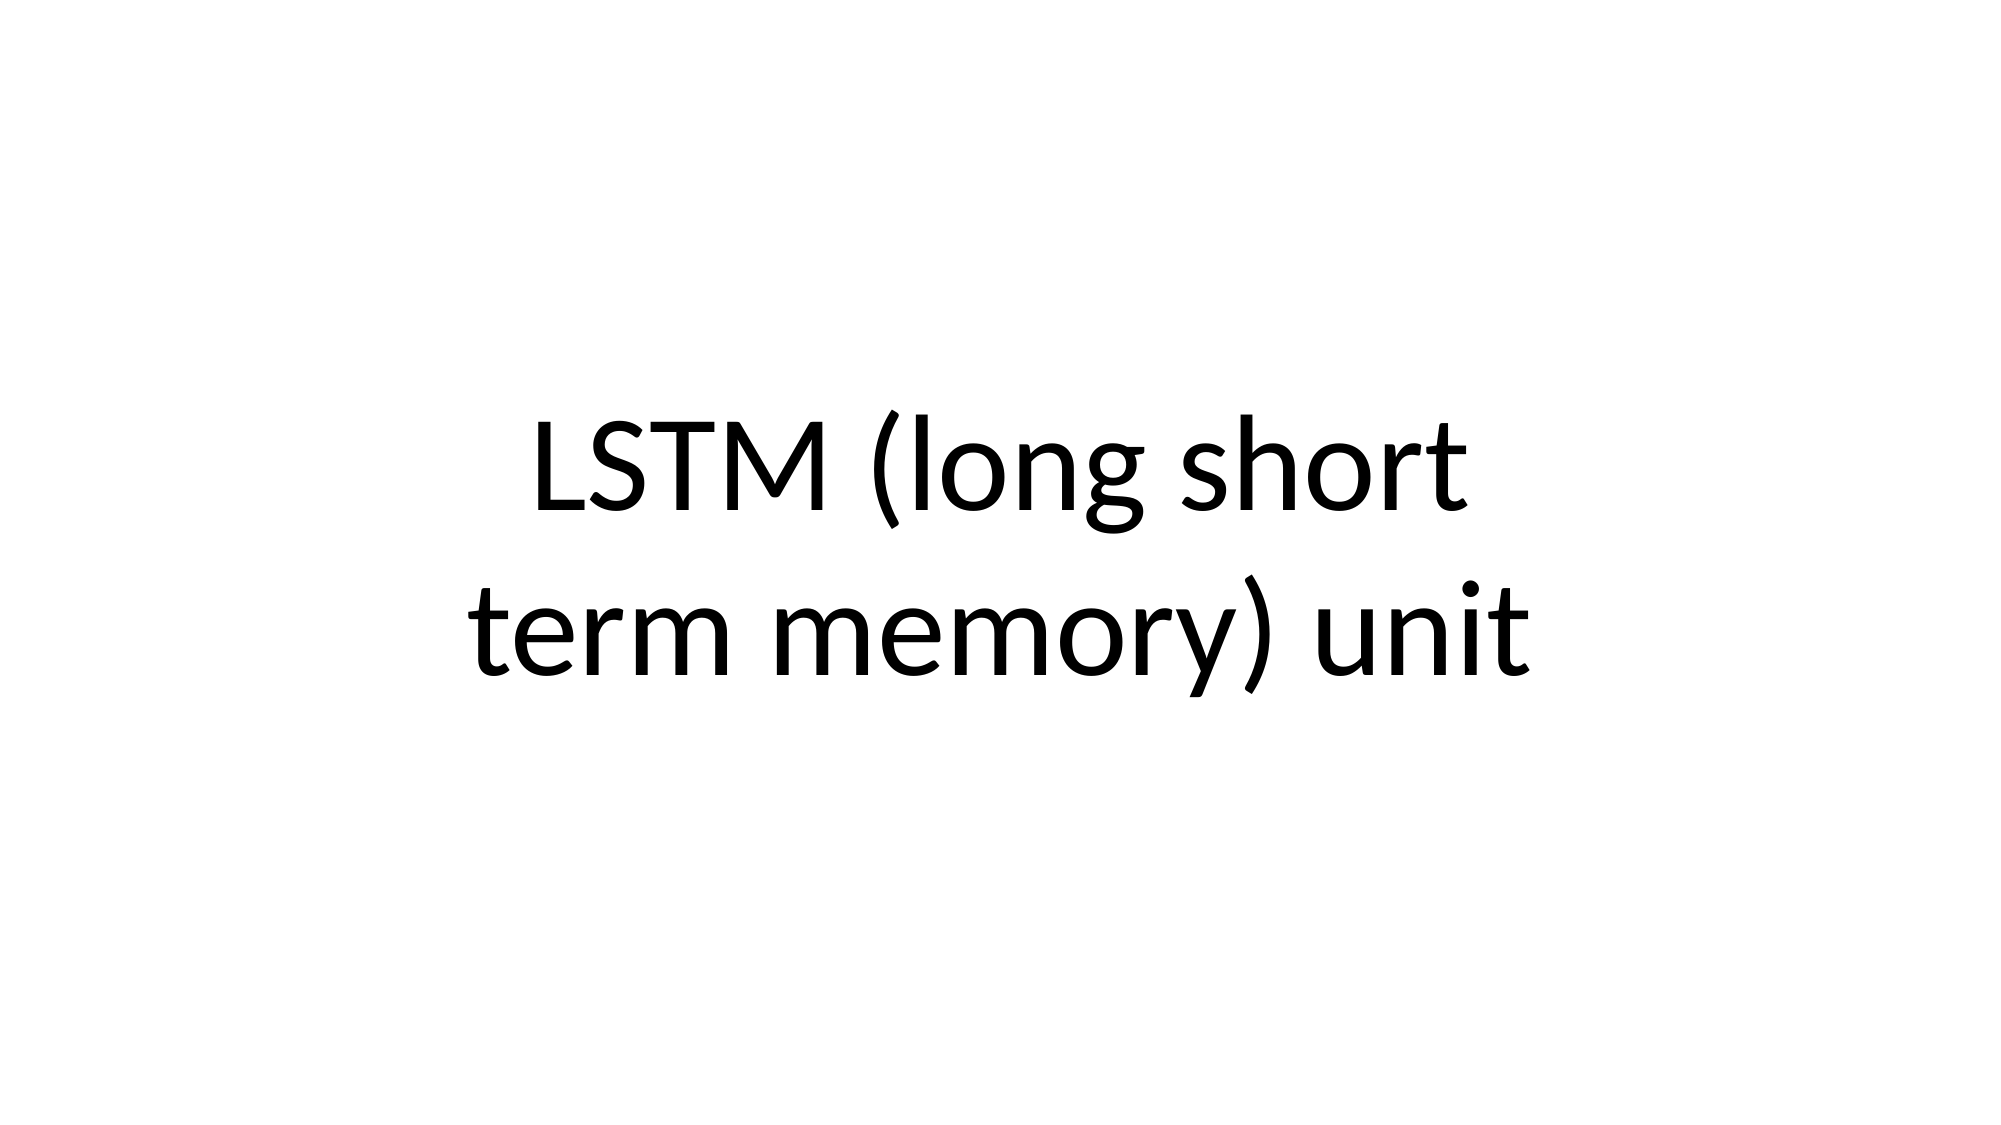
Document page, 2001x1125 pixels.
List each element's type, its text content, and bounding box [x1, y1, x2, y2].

text_box LSTM (long short term memory) unit [399, 365, 1601, 711]
